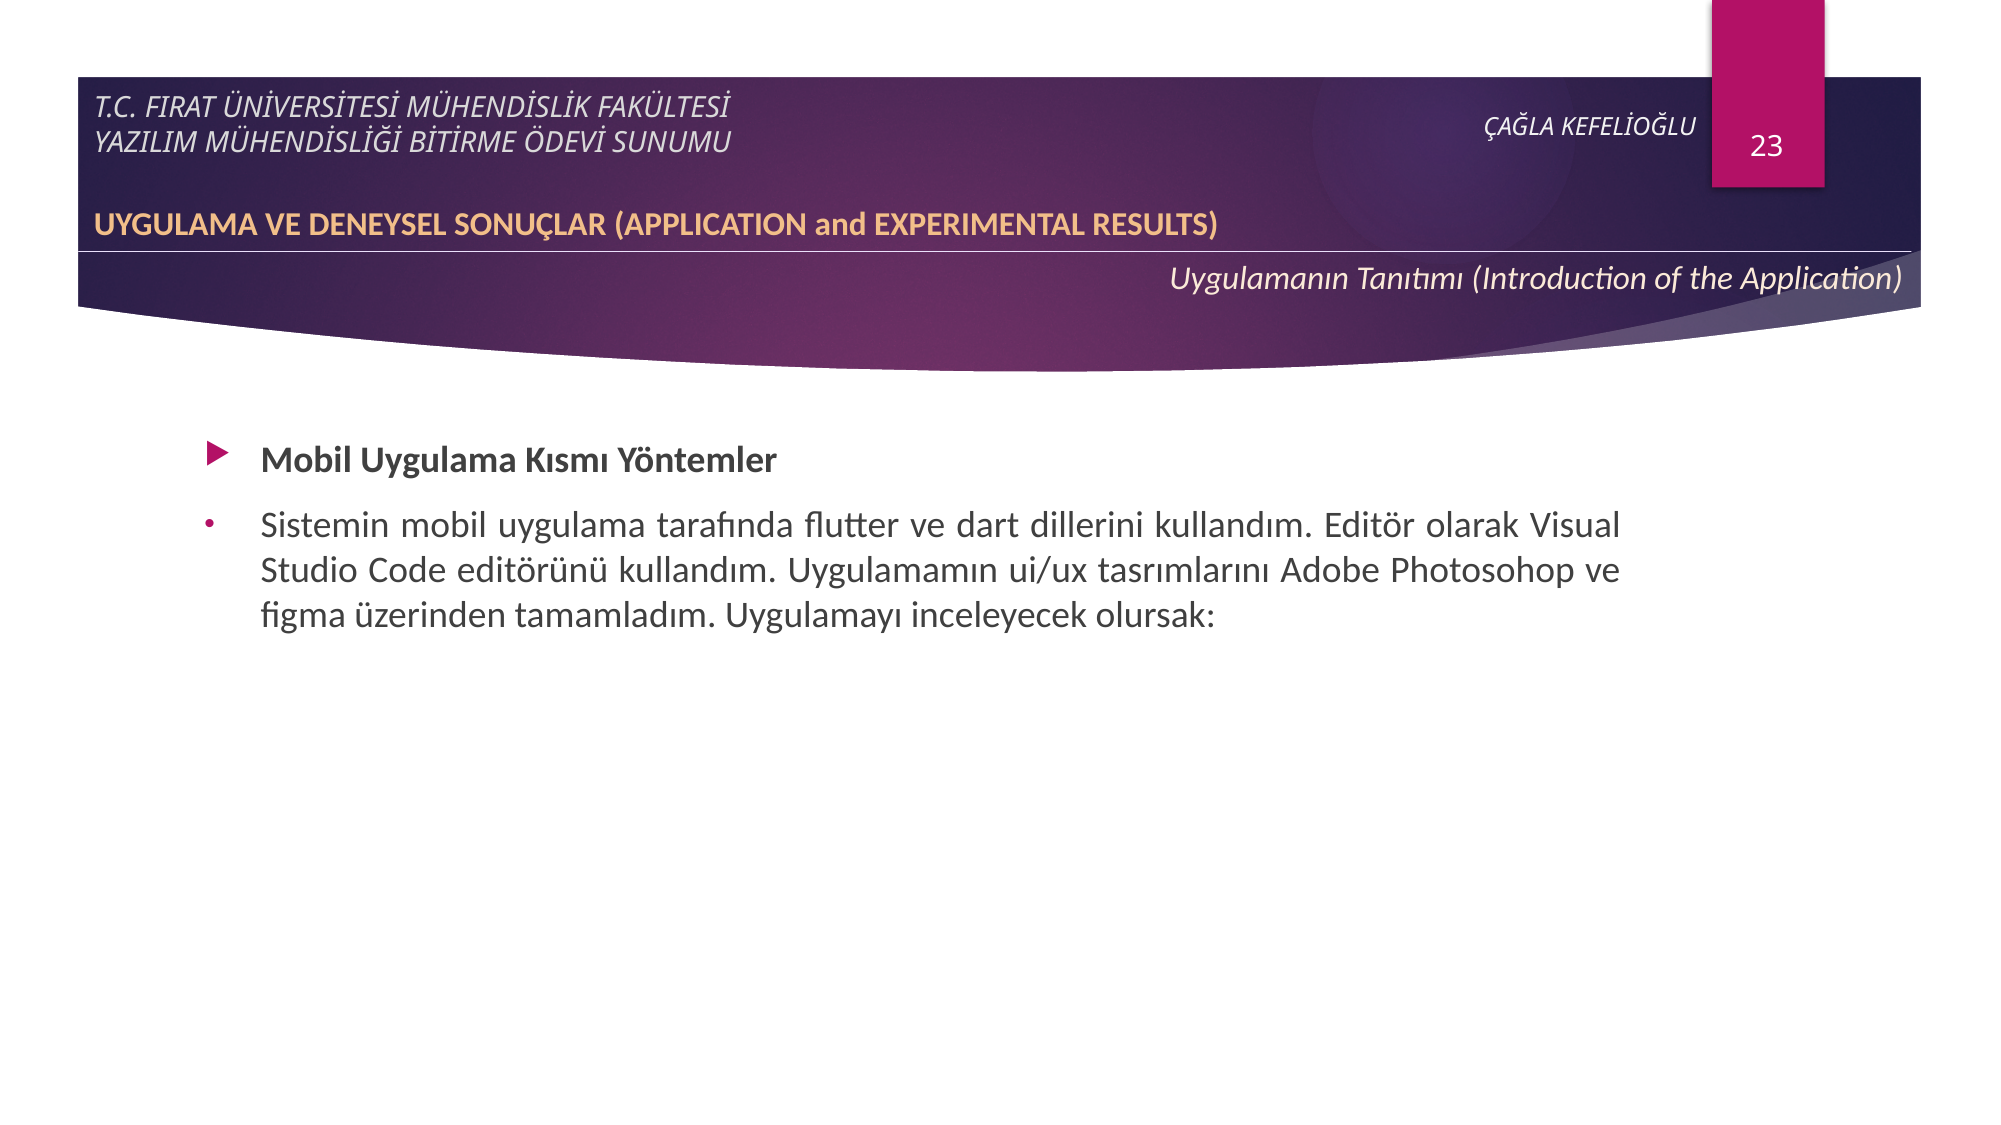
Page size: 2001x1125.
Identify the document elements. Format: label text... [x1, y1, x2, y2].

slide_number 23 [1698, 48, 1836, 175]
text_box ÇAĞLA KEFELİOĞLU [1297, 92, 1712, 158]
text_box UYGULAMA VE DENEYSEL SONUÇLAR (APPLICATION and EXPERIMENTAL RESULTS) [78, 207, 1925, 277]
text_box Uygulamanın Tanıtımı (Introduction of the Application) [71, 241, 1918, 311]
list Mobil Uygulama Kısmı Yöntemler Sistemin mobil uygulama tarafında flutter ve dart dillerini kullandım. Editör olarak Visual Studio Code editörünü kullandım. Uygulamamın ui/ux tasrımlarını Adobe Photosohop ve figma üzerinden tamamladım. Uygulamayı inceleyecek olursak: [189, 427, 1638, 988]
title T.C. FIRAT ÜNİVERSİTESİ MÜHENDİSLİK FAKÜLTESİ YAZILIM MÜHENDİSLİĞİ BİTİRME ÖDEVİ SUNUMU [78, 87, 958, 183]
